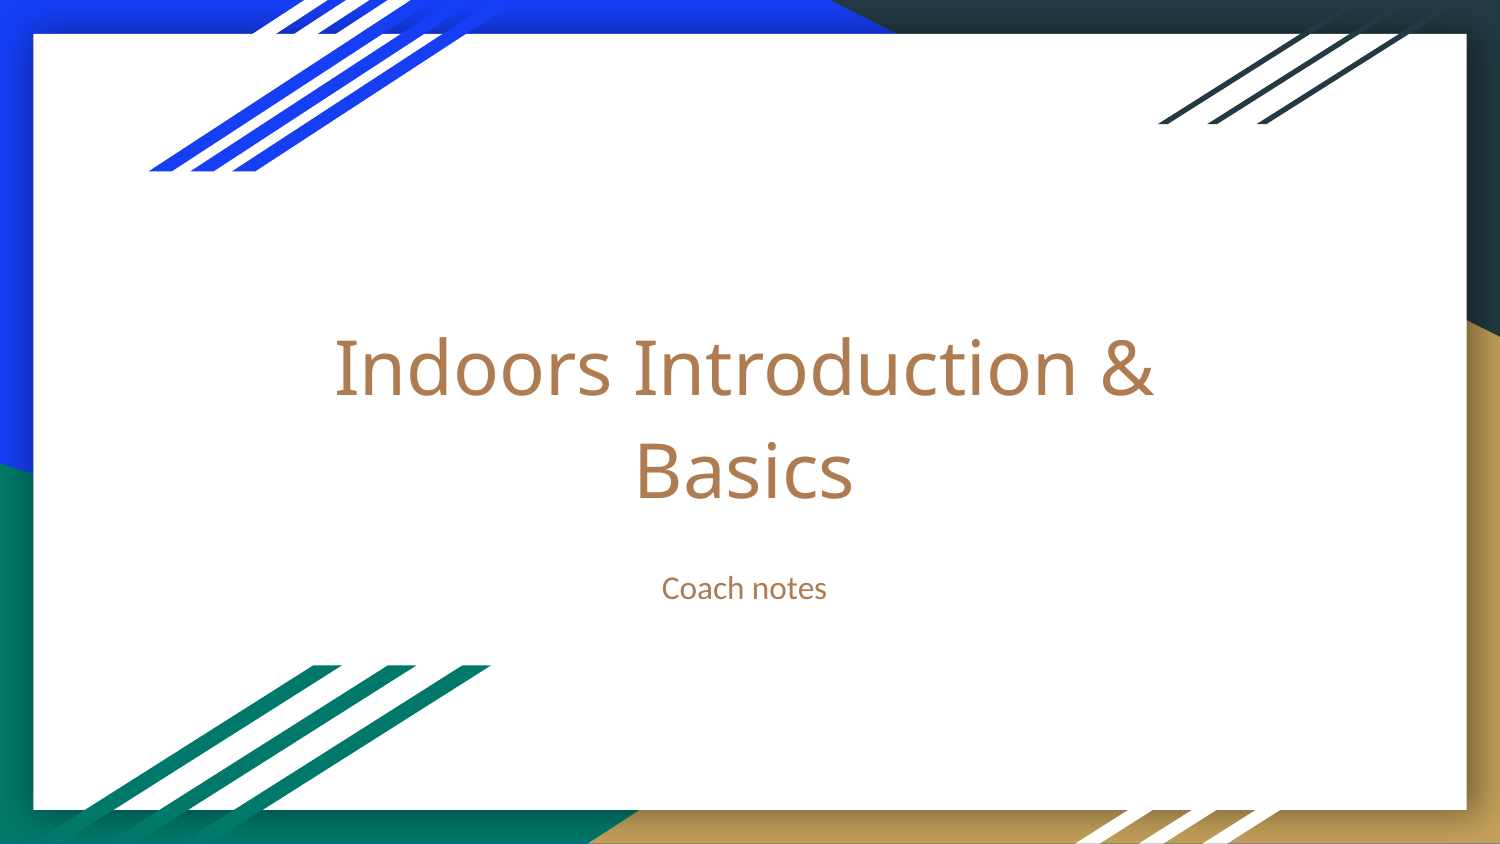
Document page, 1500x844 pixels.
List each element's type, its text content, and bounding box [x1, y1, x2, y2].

title Indoors Introduction & Basics [304, 298, 1185, 537]
subtitle Coach notes [304, 559, 1185, 646]
